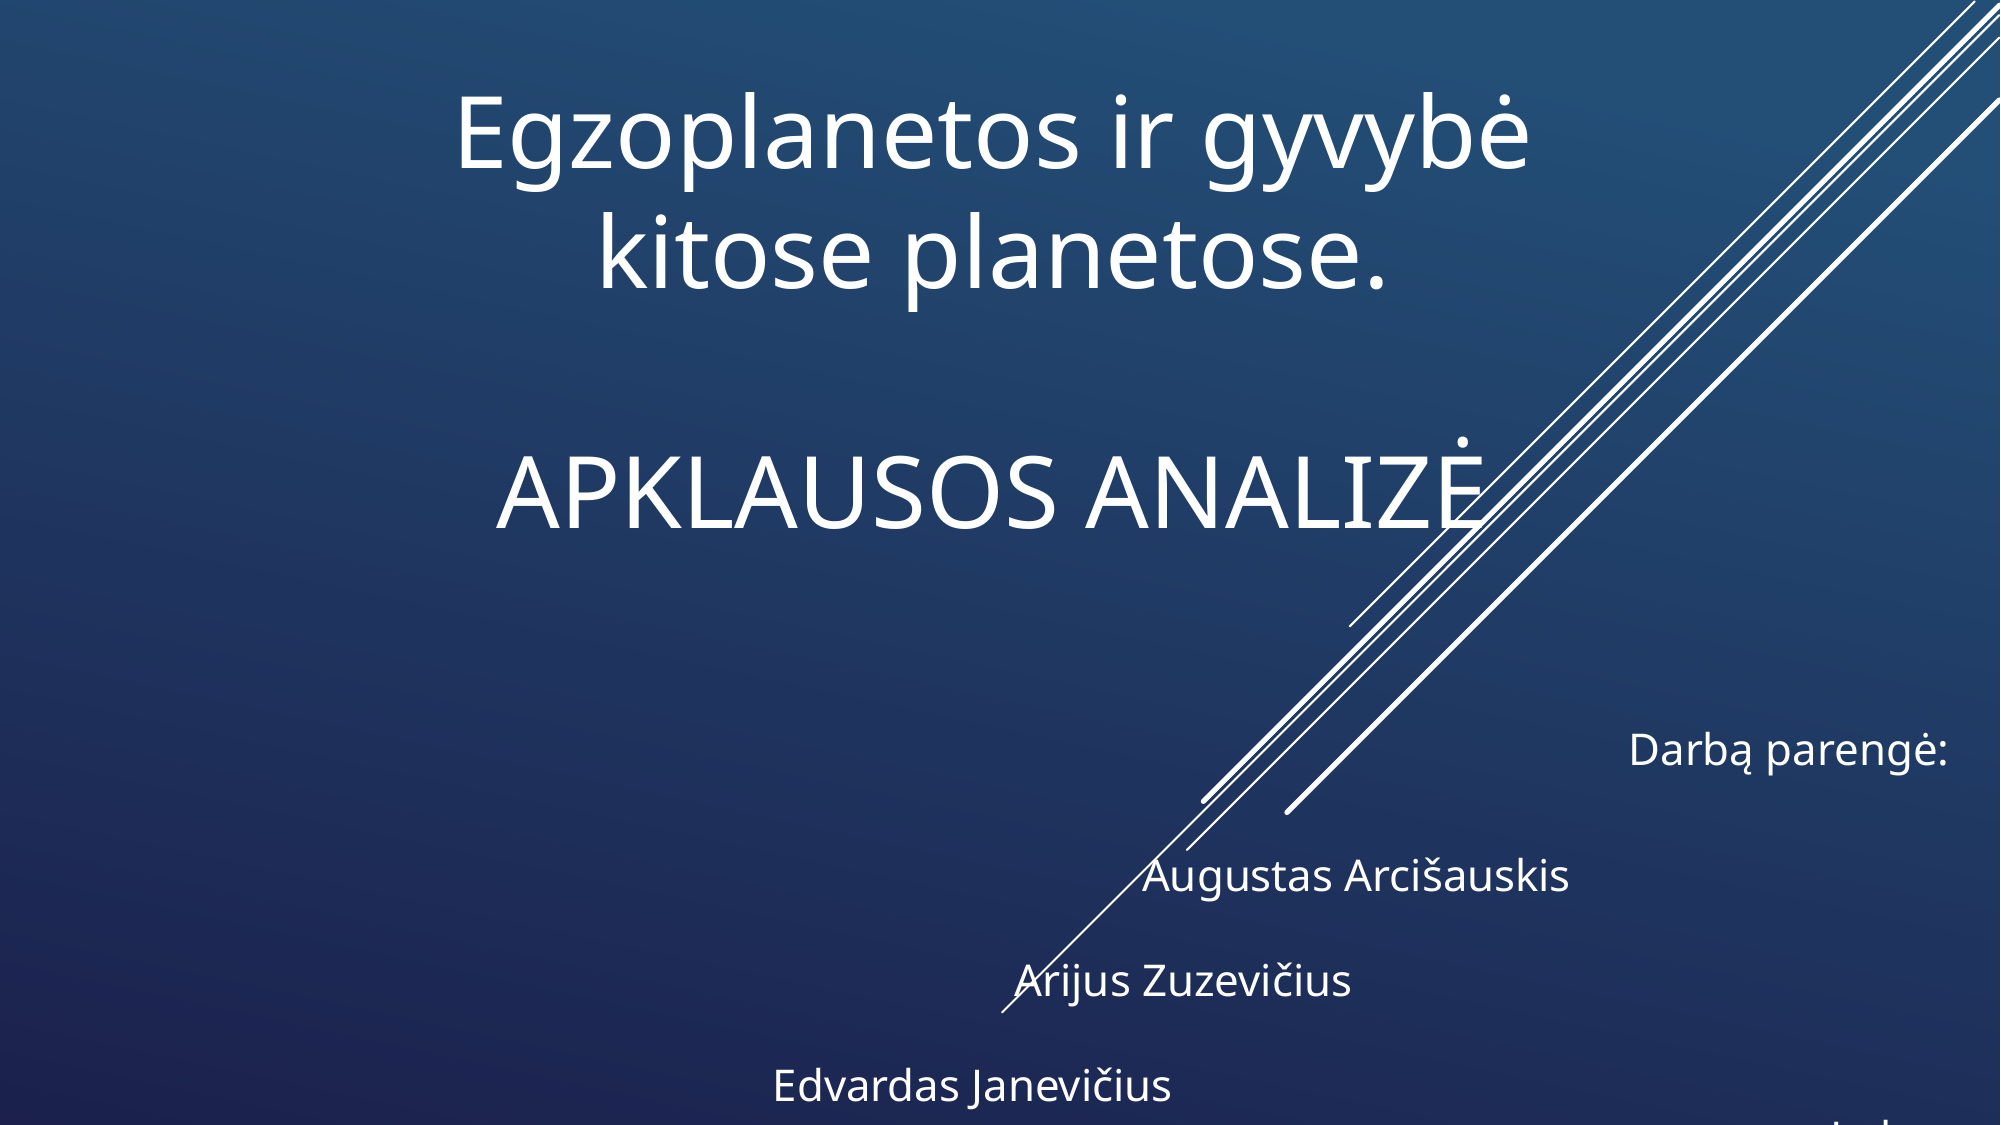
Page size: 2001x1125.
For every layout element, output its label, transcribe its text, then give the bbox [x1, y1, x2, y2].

title Egzoplanetos ir gyvybė kitose planetose. APKLAUSOS ANALIZĖ [382, 61, 1604, 713]
subtitle Darbą parengė: Augustas Arcišauskis Arijus Zuzevičius Edvardas Janevičius Lukas Markulis [176, 713, 1965, 1096]
